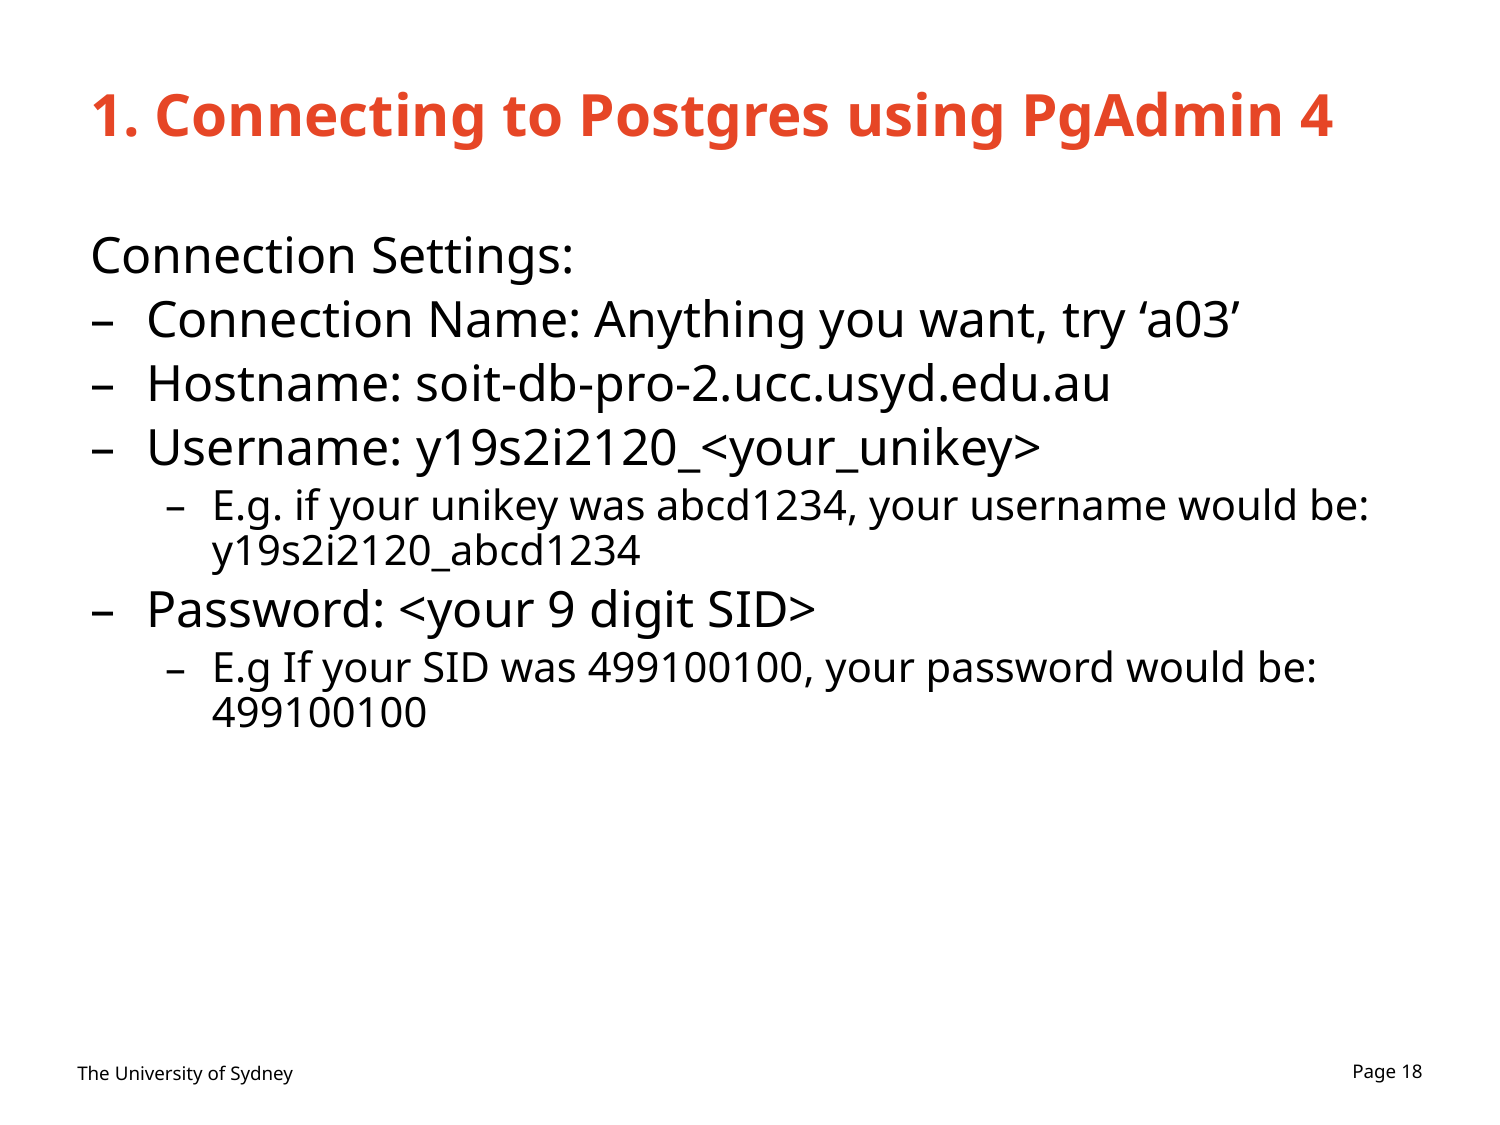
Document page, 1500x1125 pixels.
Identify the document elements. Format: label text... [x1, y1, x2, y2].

title 1. Connecting to Postgres using PgAdmin 4 [75, 19, 1425, 207]
list Connection Settings: Connection Name: Anything you want, try ‘a03’ Hostname: soit-db-pro-2.ucc.usyd.edu.au Username: y19s2i2120_<your_unikey> E.g. if your unikey was abcd1234, your username would be: y19s2i2120_abcd1234 Password: <your 9 digit SID> E.g If your SID was 499100100, your password would be: 499100100 [75, 222, 1425, 1005]
